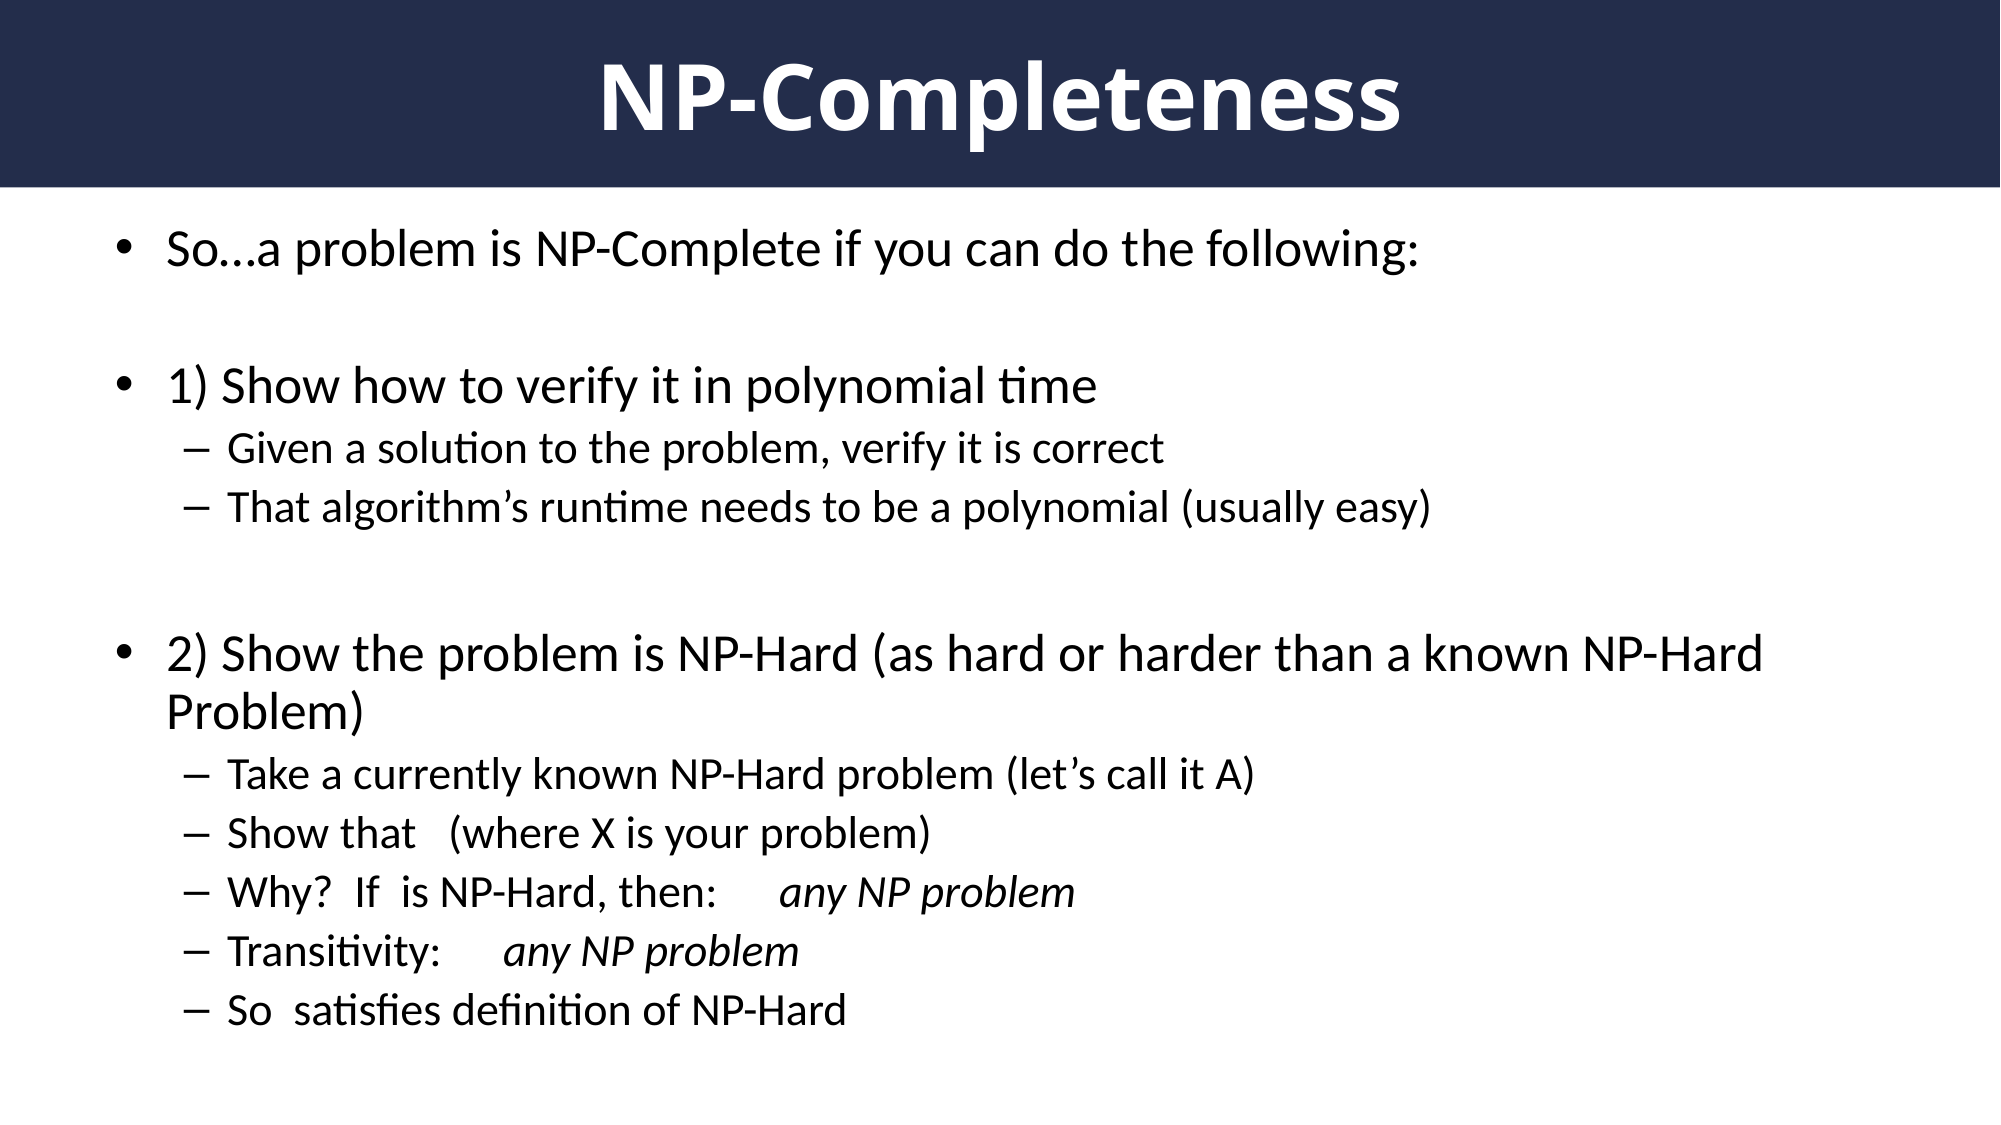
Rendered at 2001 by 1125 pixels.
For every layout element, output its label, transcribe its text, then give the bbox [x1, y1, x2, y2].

title NP-Completeness [99, 24, 1900, 163]
